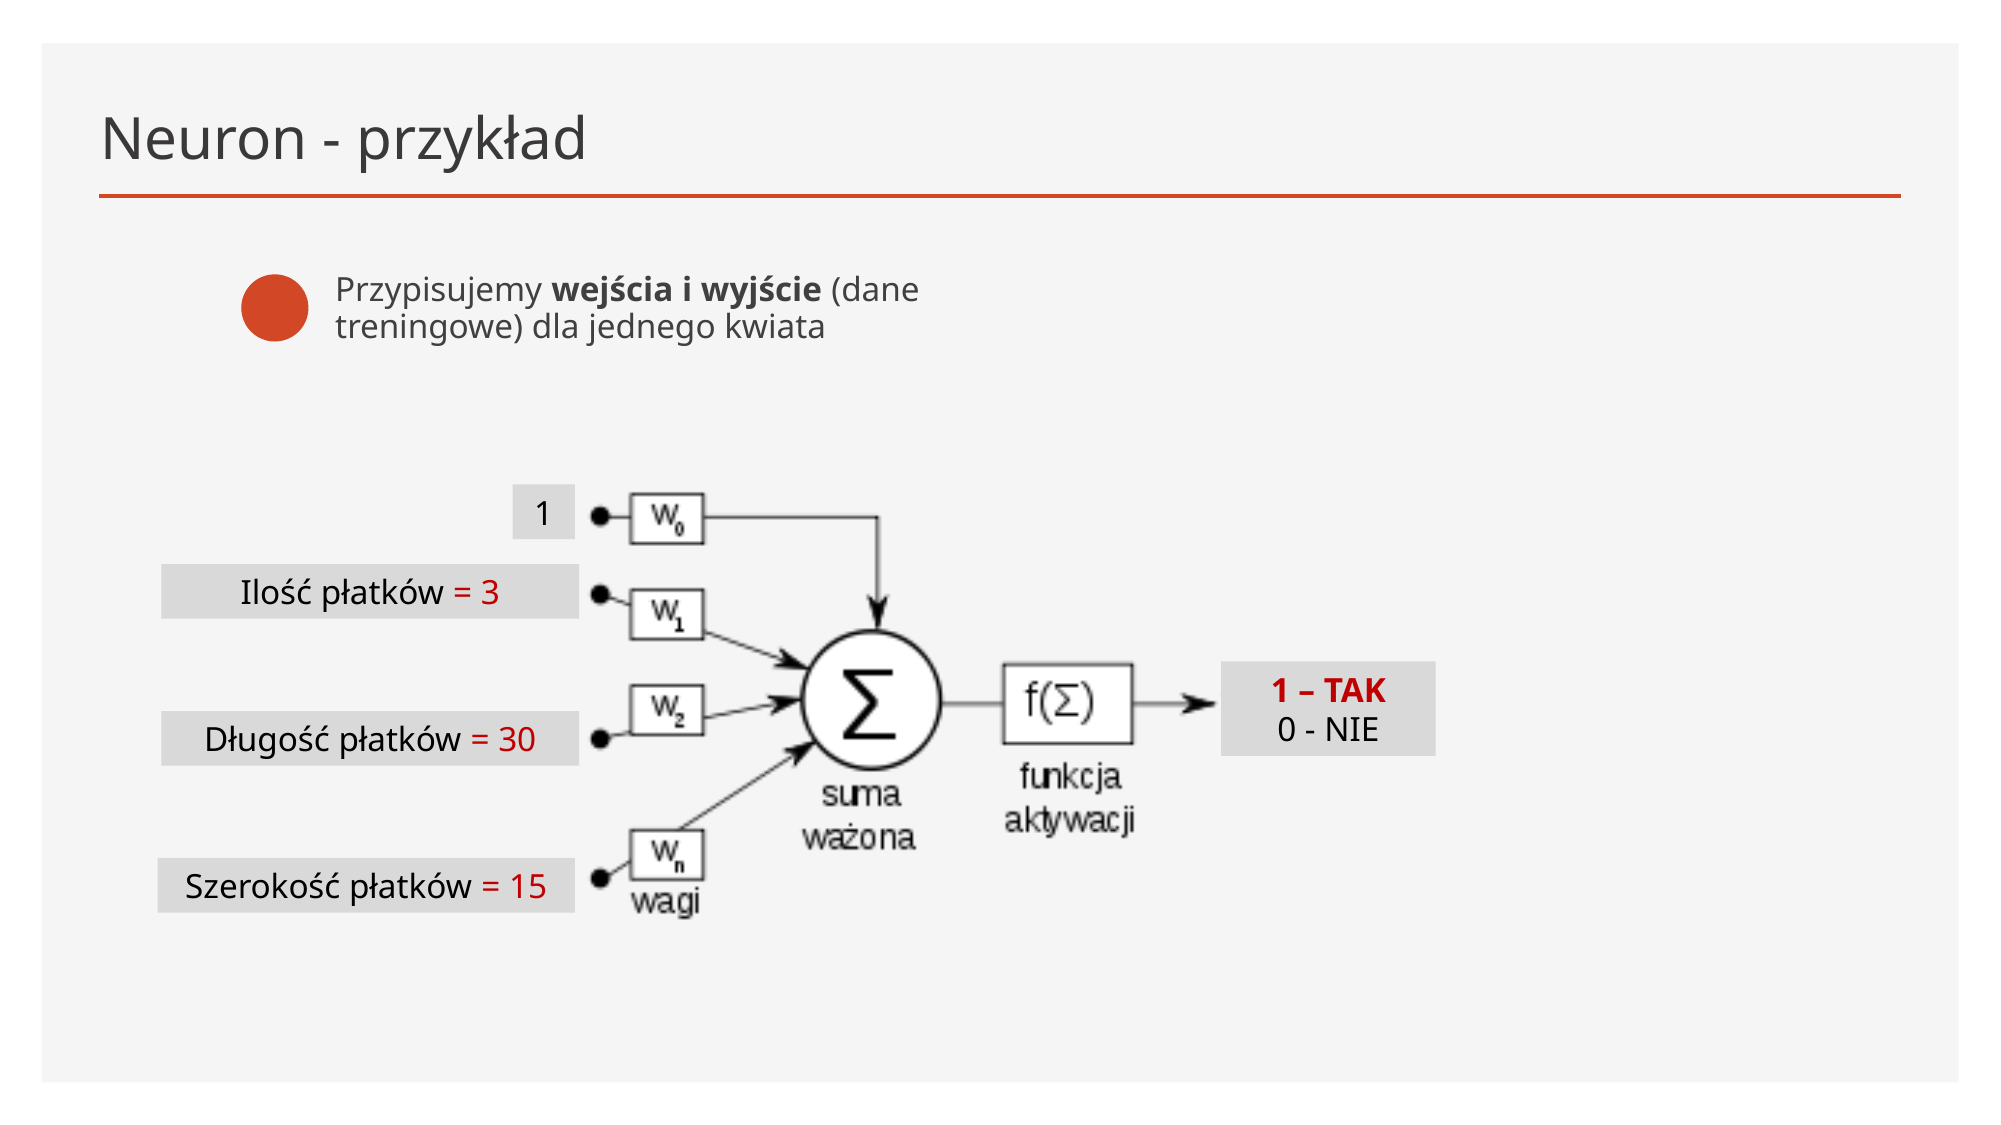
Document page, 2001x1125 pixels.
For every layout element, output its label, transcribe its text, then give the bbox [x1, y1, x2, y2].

text_box Przypisujemy wejścia i wyjście (dane treningowe) dla jednego kwiata [320, 263, 1109, 439]
text_box Ilość płatków = 3 [161, 564, 579, 619]
picture [579, 485, 1346, 928]
text_box 1 [512, 484, 575, 540]
title Neuron - przykład [85, 73, 1214, 179]
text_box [229, 274, 321, 342]
text_box 1 – TAK 0 - NIE [1346, 661, 1436, 756]
text_box Szerokość płatków = 15 [157, 857, 575, 913]
text_box Długość płatków = 30 [161, 711, 579, 766]
